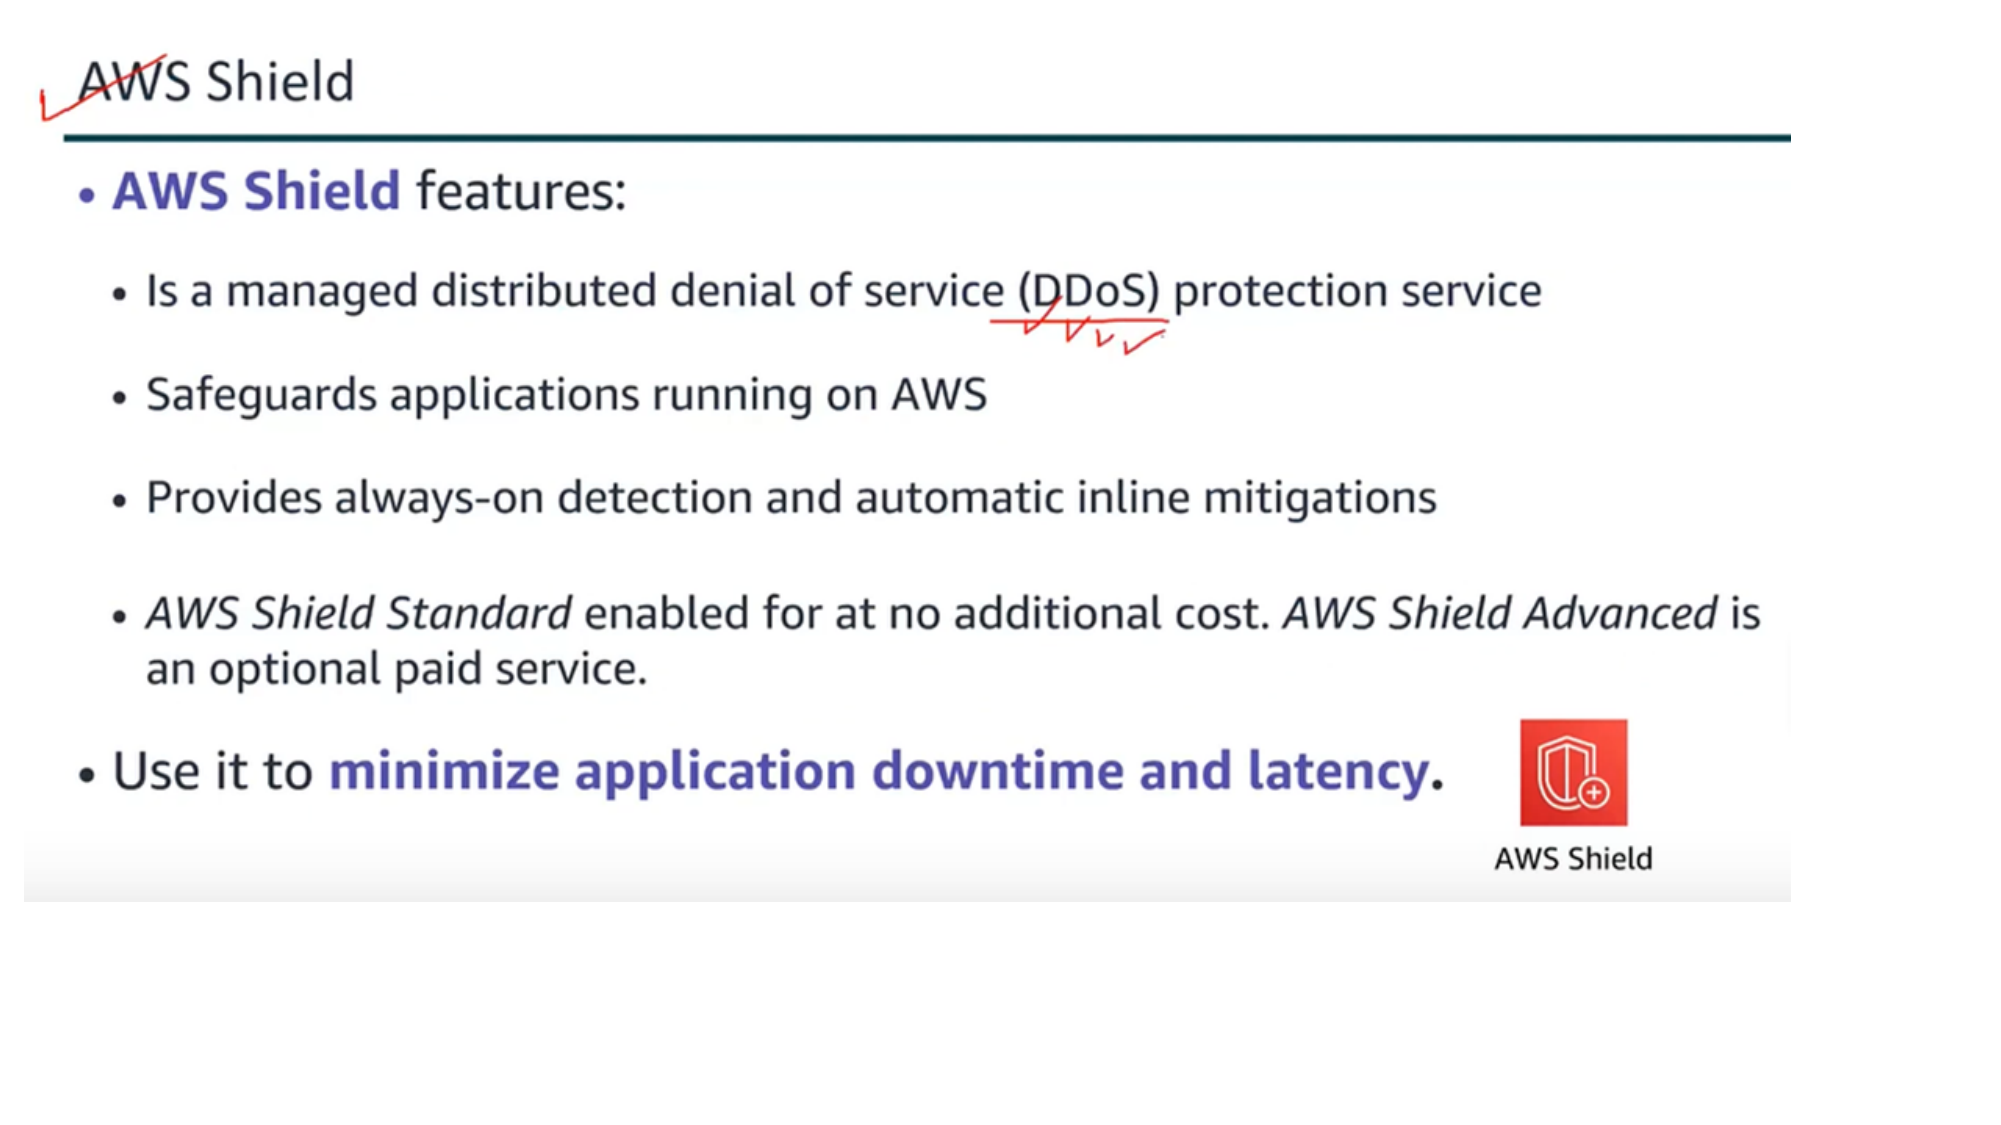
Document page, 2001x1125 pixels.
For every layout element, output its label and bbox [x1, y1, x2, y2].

picture [24, 24, 1791, 902]
